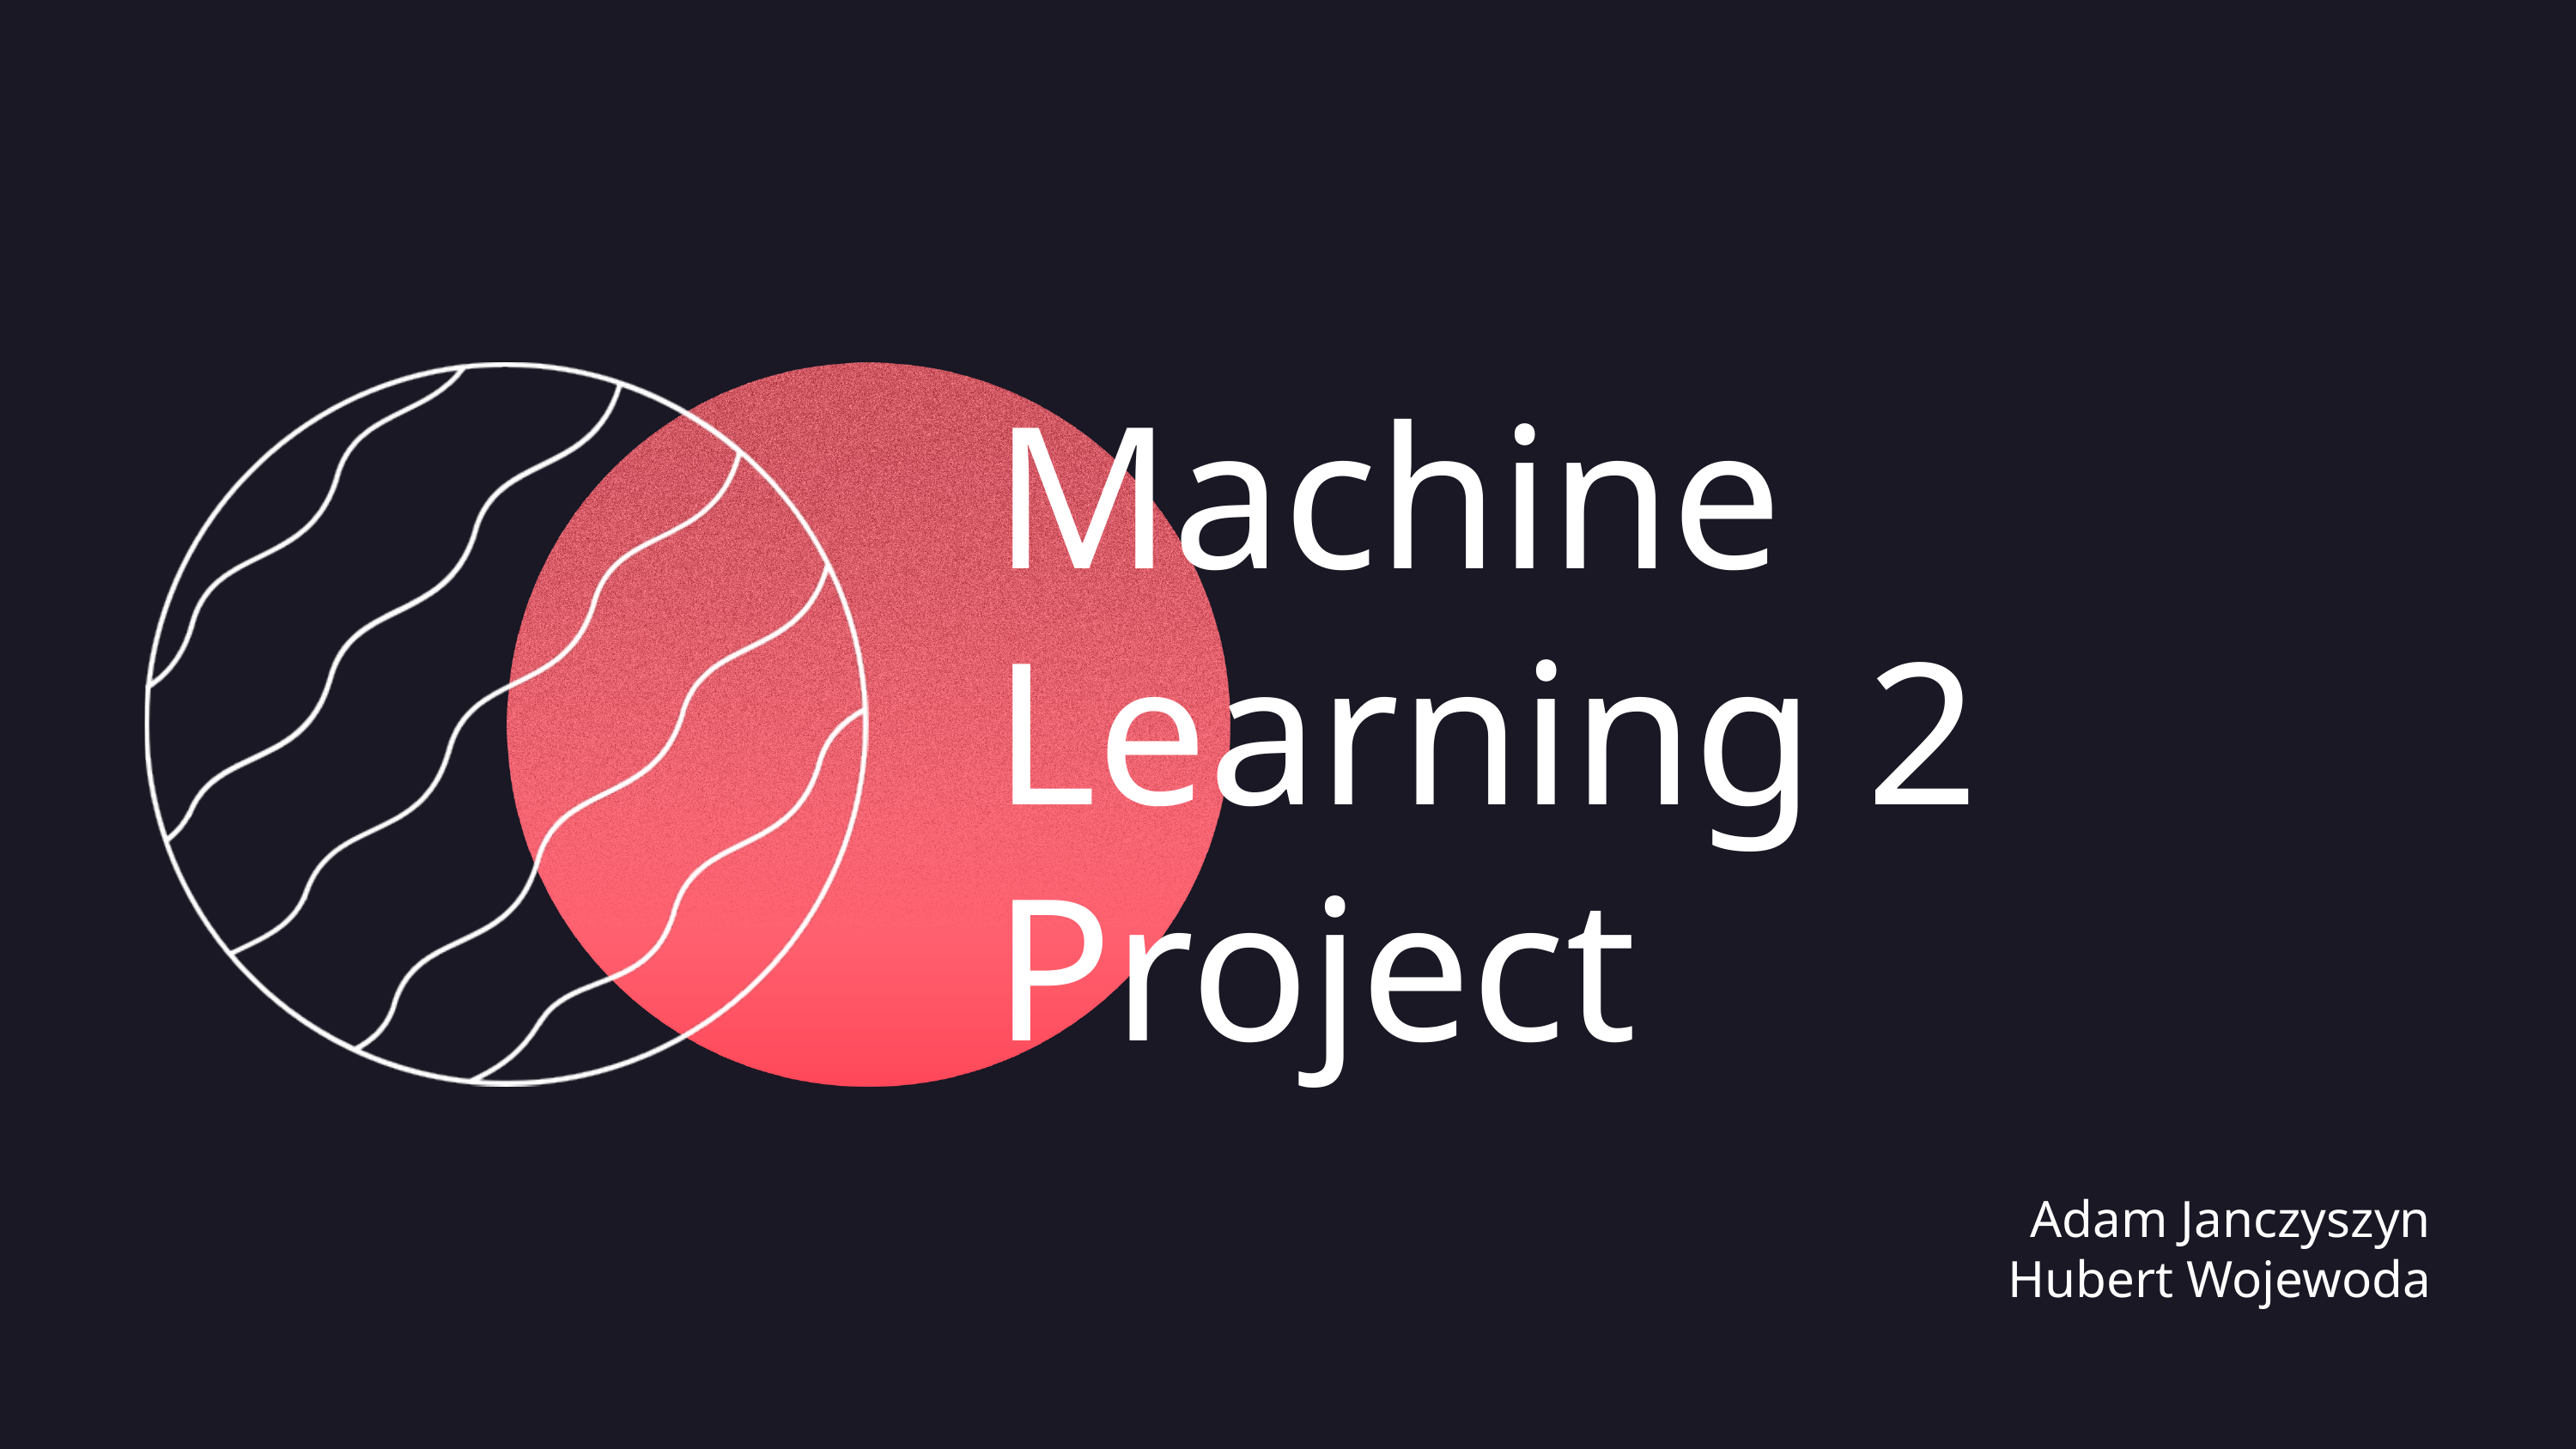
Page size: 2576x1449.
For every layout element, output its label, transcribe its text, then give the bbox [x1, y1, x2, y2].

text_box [144, 361, 1231, 1087]
text_box Adam Janczyszyn Hubert Wojewoda [1559, 1187, 2432, 1308]
text_box Machine Learning 2 Project [1234, 372, 2432, 1081]
